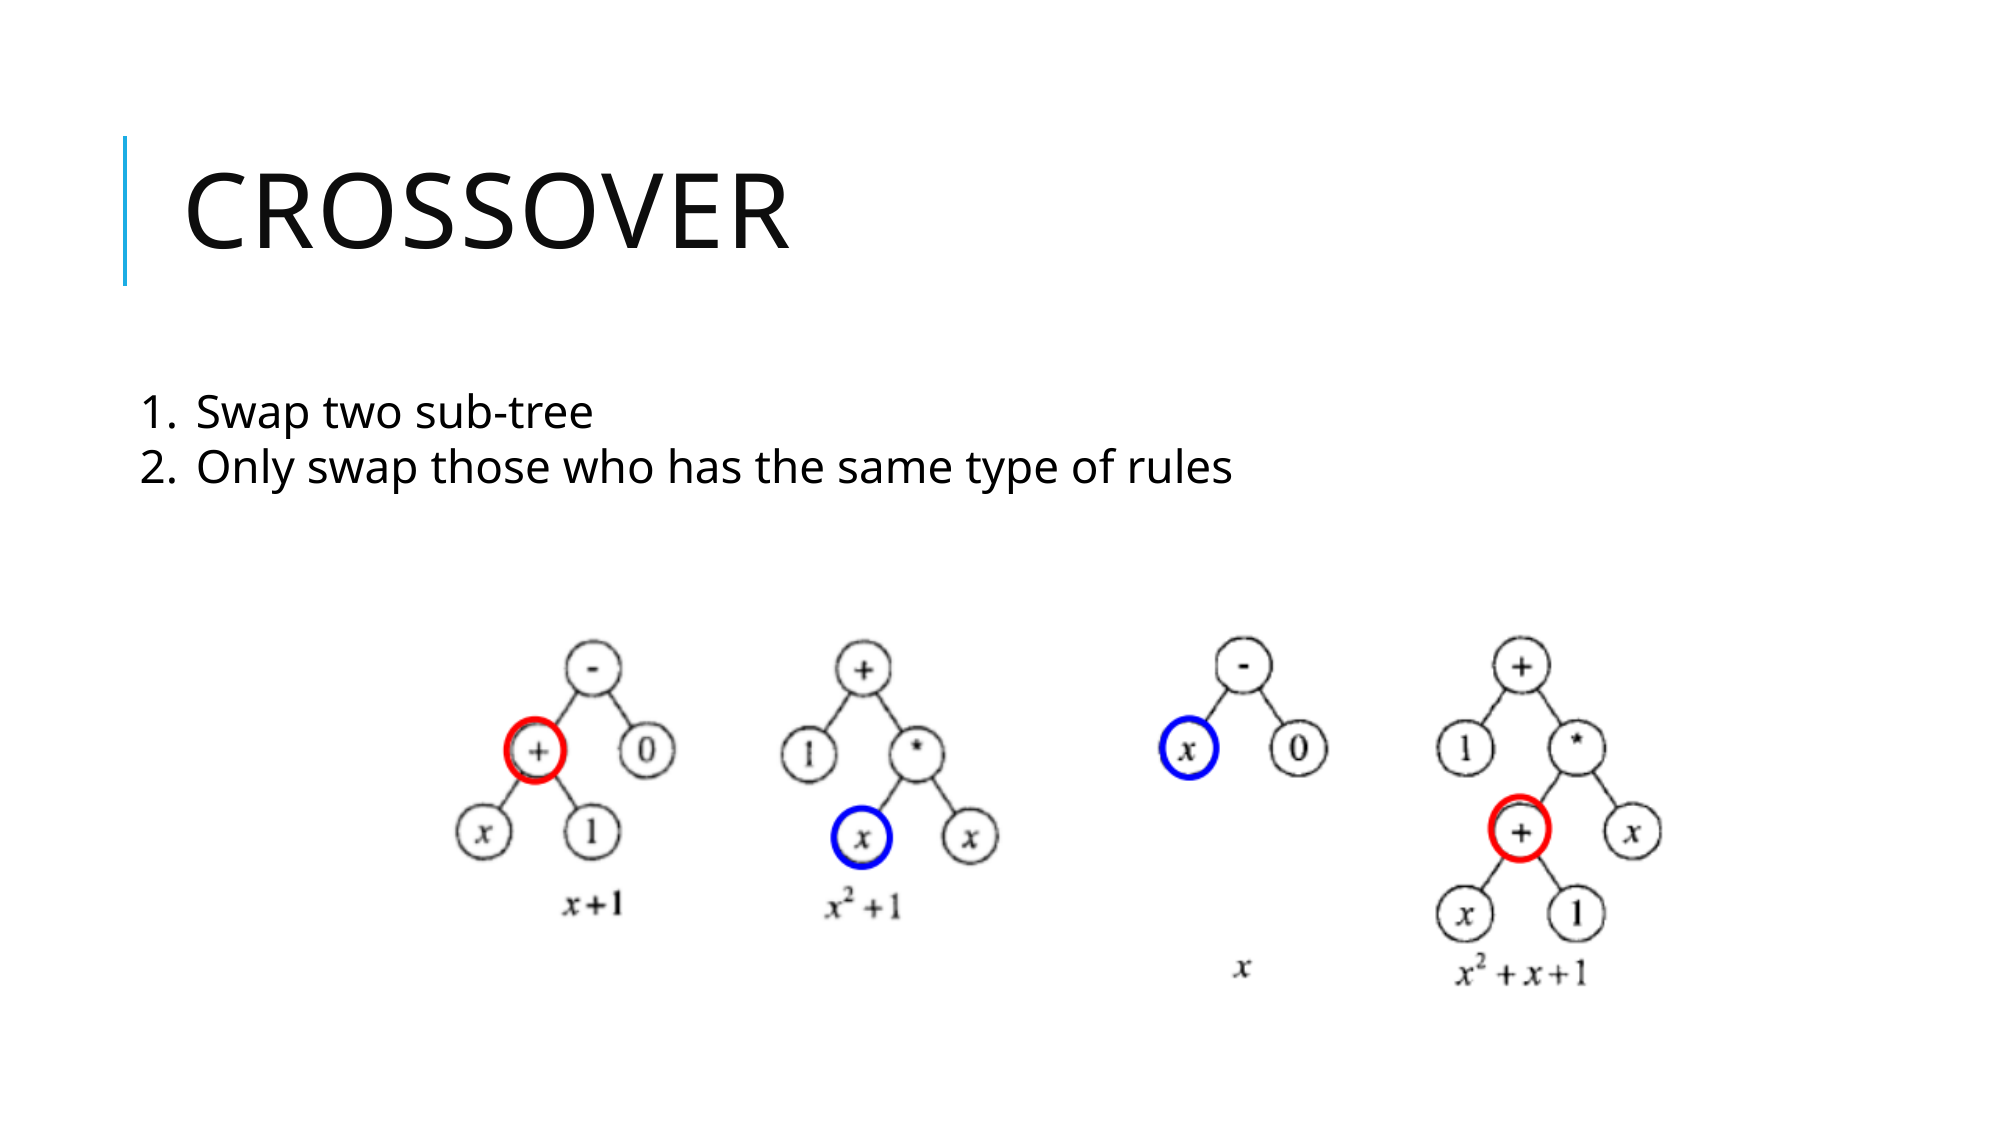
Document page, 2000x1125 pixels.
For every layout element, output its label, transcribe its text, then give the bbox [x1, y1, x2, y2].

picture [443, 574, 1690, 1016]
text_box Swap two sub-tree Only swap those who has the same type of rules [124, 374, 1350, 500]
title Crossover [167, 96, 1762, 342]
